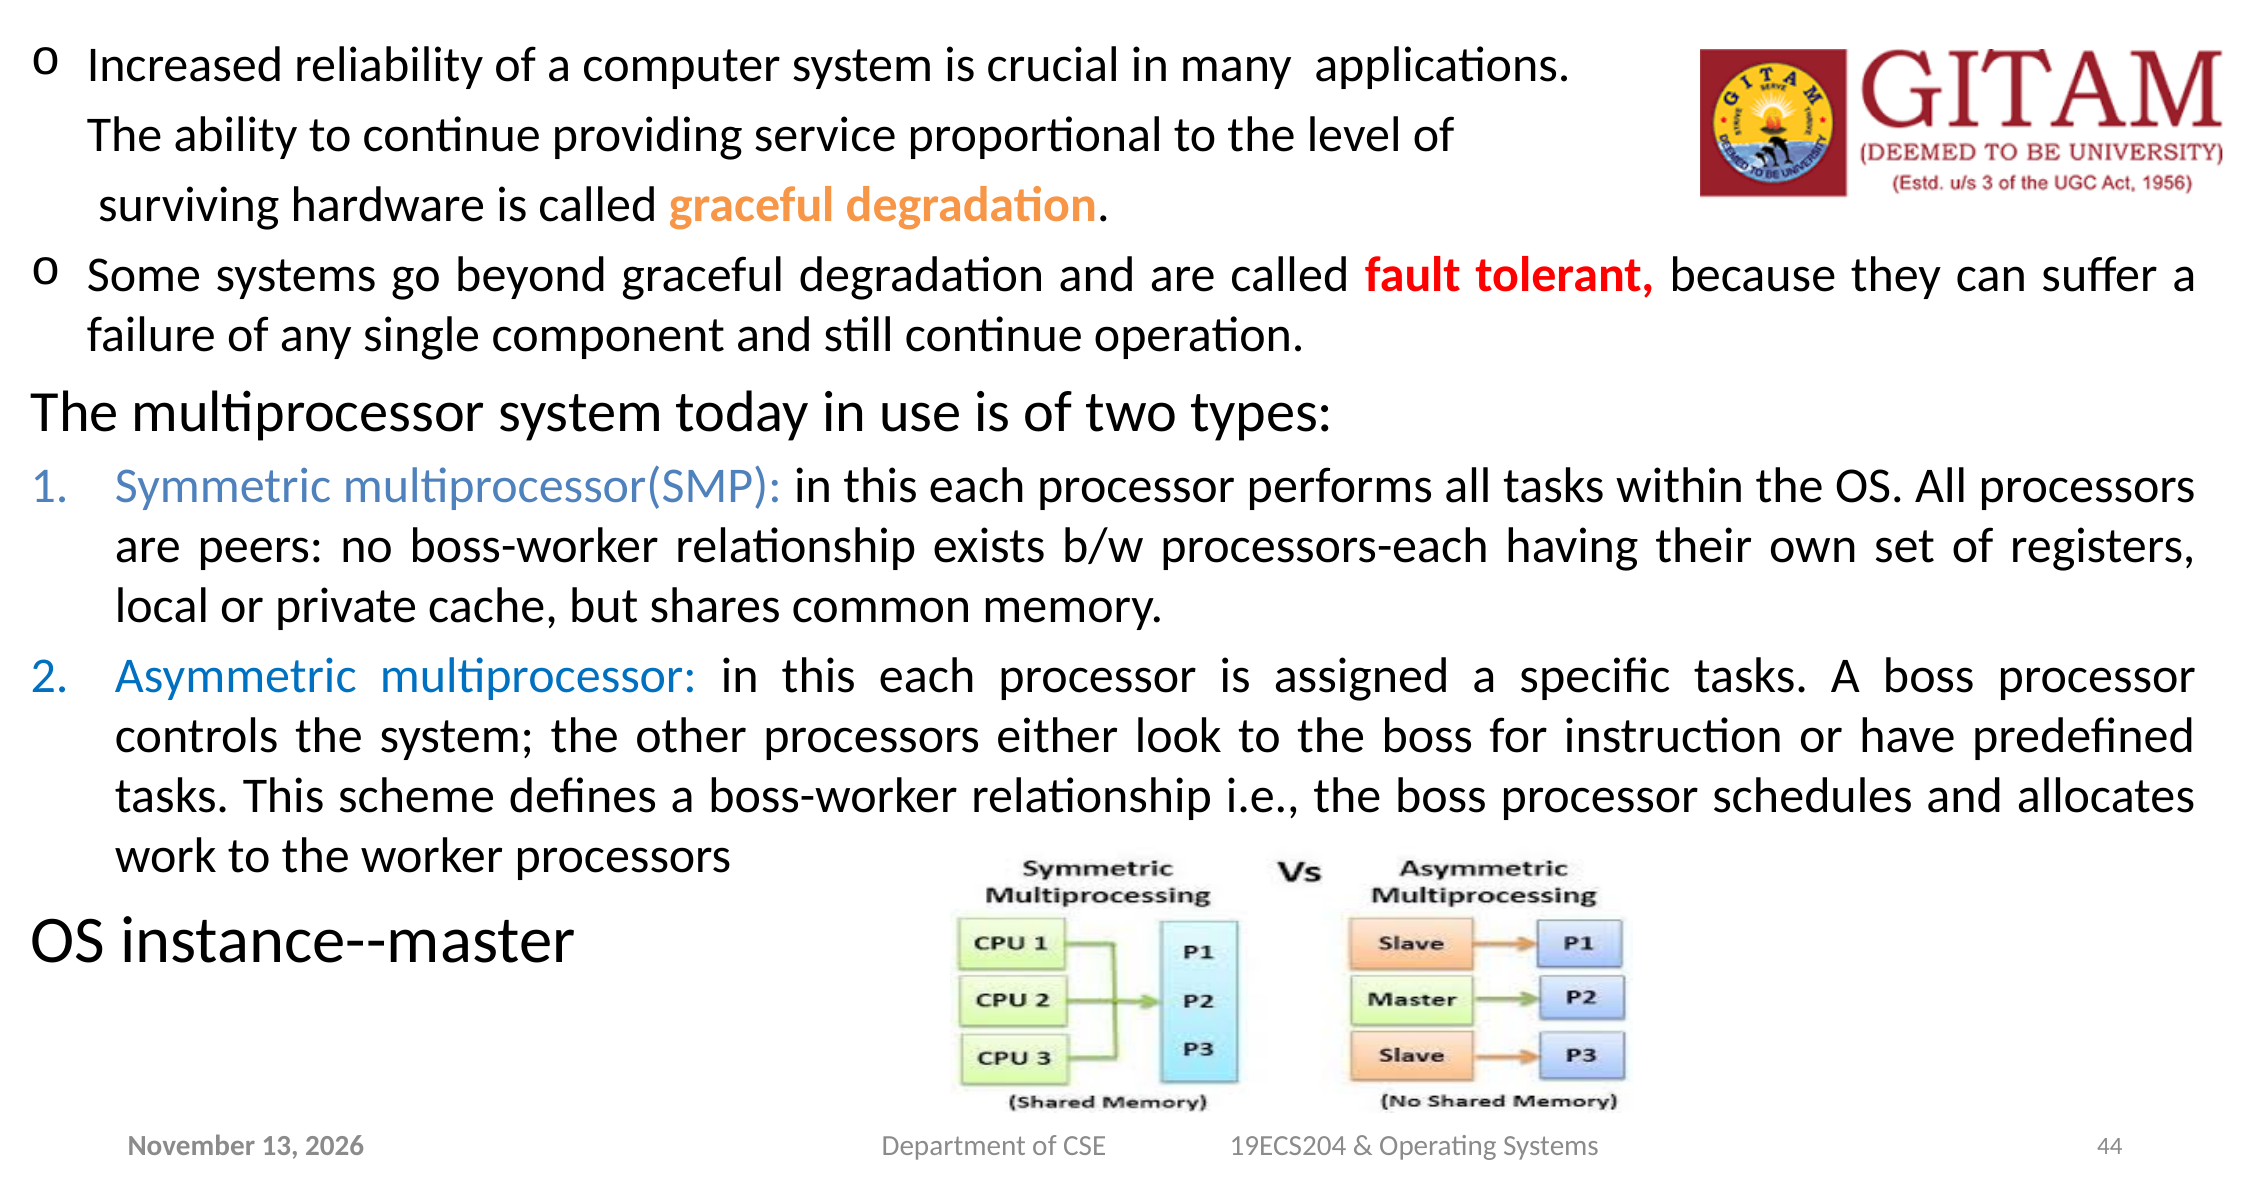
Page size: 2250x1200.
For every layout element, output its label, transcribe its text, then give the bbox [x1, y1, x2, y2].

picture [950, 847, 1634, 1113]
slide_number 44 [1713, 1112, 2138, 1177]
list Increased reliability of a computer system is crucial in many applications. The ability to continue providing service proportional to the level of surviving hardware is called graceful degradation. Some systems go beyond graceful degradation and are called fault tolerant, because they can suffer a failure of any single component and still continue operation. The multiprocessor system today in use is of two types: Symmetric multiprocessor(SMP): in this each processor performs all tasks within the OS. All processors are peers: no boss-worker relationship exists b/w processors-each having their own set of registers, local or private cache, but shares common memory. Asymmetric multiprocessor: in this each processor is assigned a specific tasks. A boss processor controls the system; the other processors either look to the boss for instruction or have predefined tasks. This scheme defines a boss-worker relationship i.e., the boss processor schedules and allocates work to the worker processors OS instance--master [15, 23, 2212, 1132]
picture [1699, 49, 2235, 201]
footer Department of CSE 19ECS204 & Operating Systems [768, 1112, 1713, 1177]
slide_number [112, 1112, 638, 1177]
